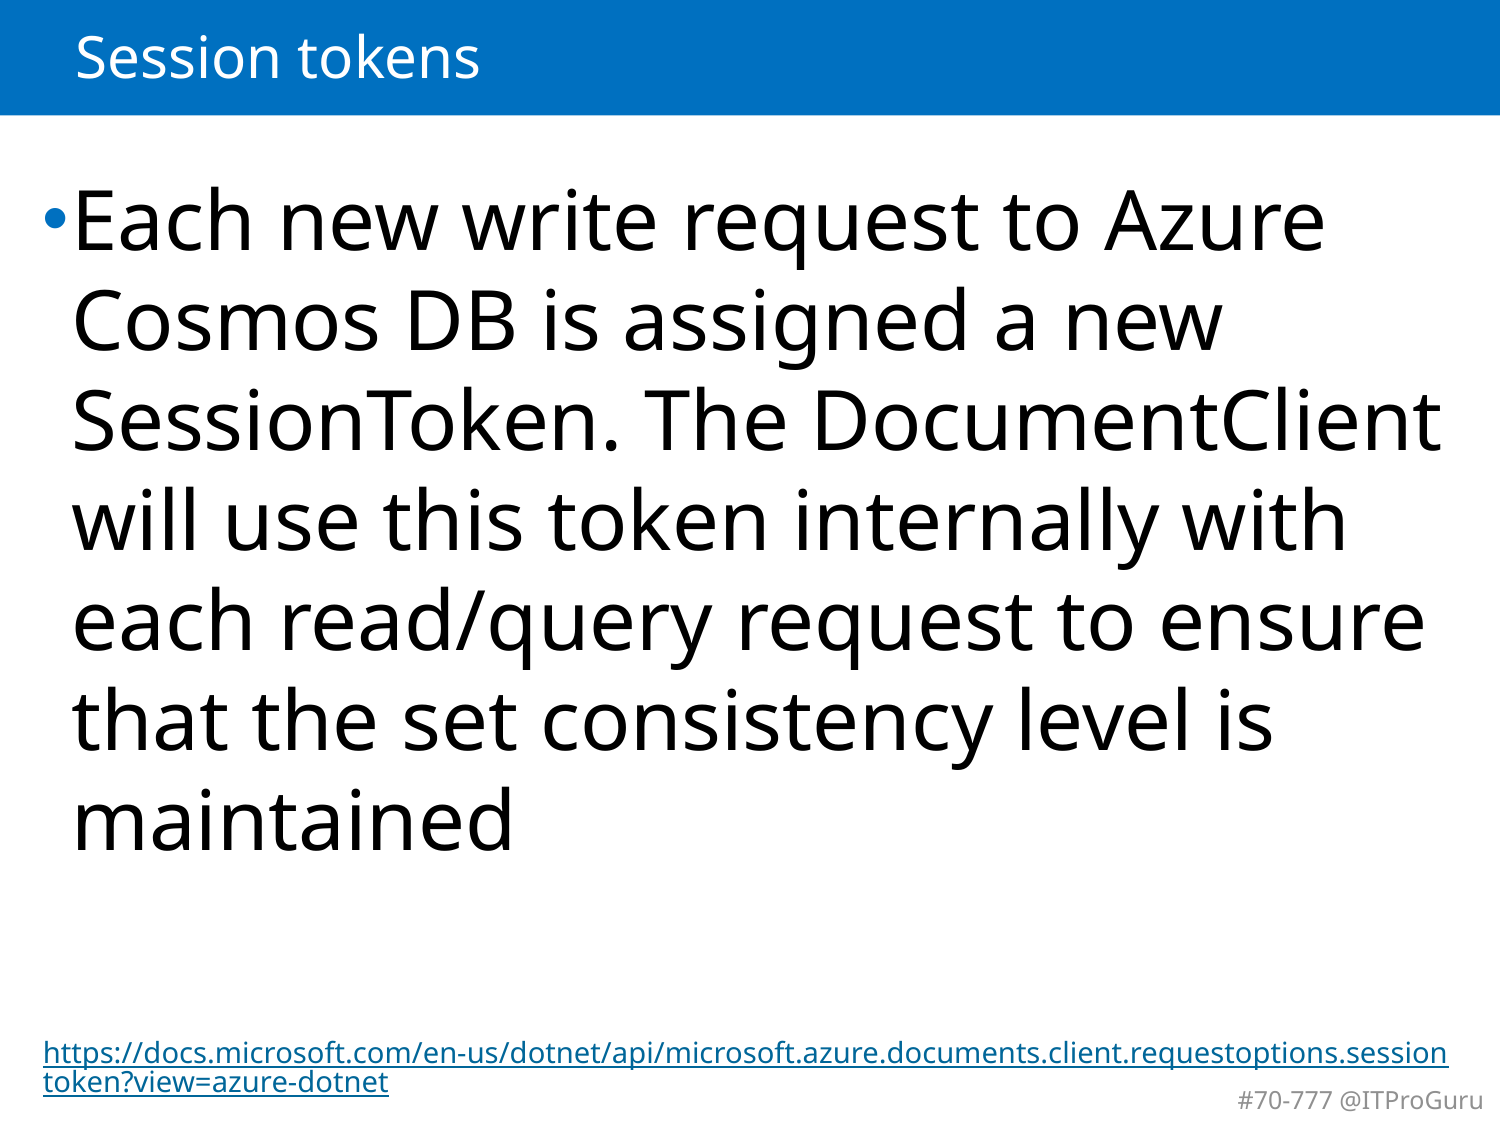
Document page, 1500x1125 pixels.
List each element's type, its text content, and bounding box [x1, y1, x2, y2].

list Each new write request to Azure Cosmos DB is assigned a new SessionToken. The DocumentClient will use this token internally with each read/query request to ensure that the set consistency level is maintained [42, 167, 1450, 1013]
title Session tokens [75, 0, 1351, 122]
list https://docs.microsoft.com/en-us/dotnet/api/microsoft.azure.documents.client.requestoptions.sessiontoken?view=azure-dotnet [42, 1034, 1450, 1103]
